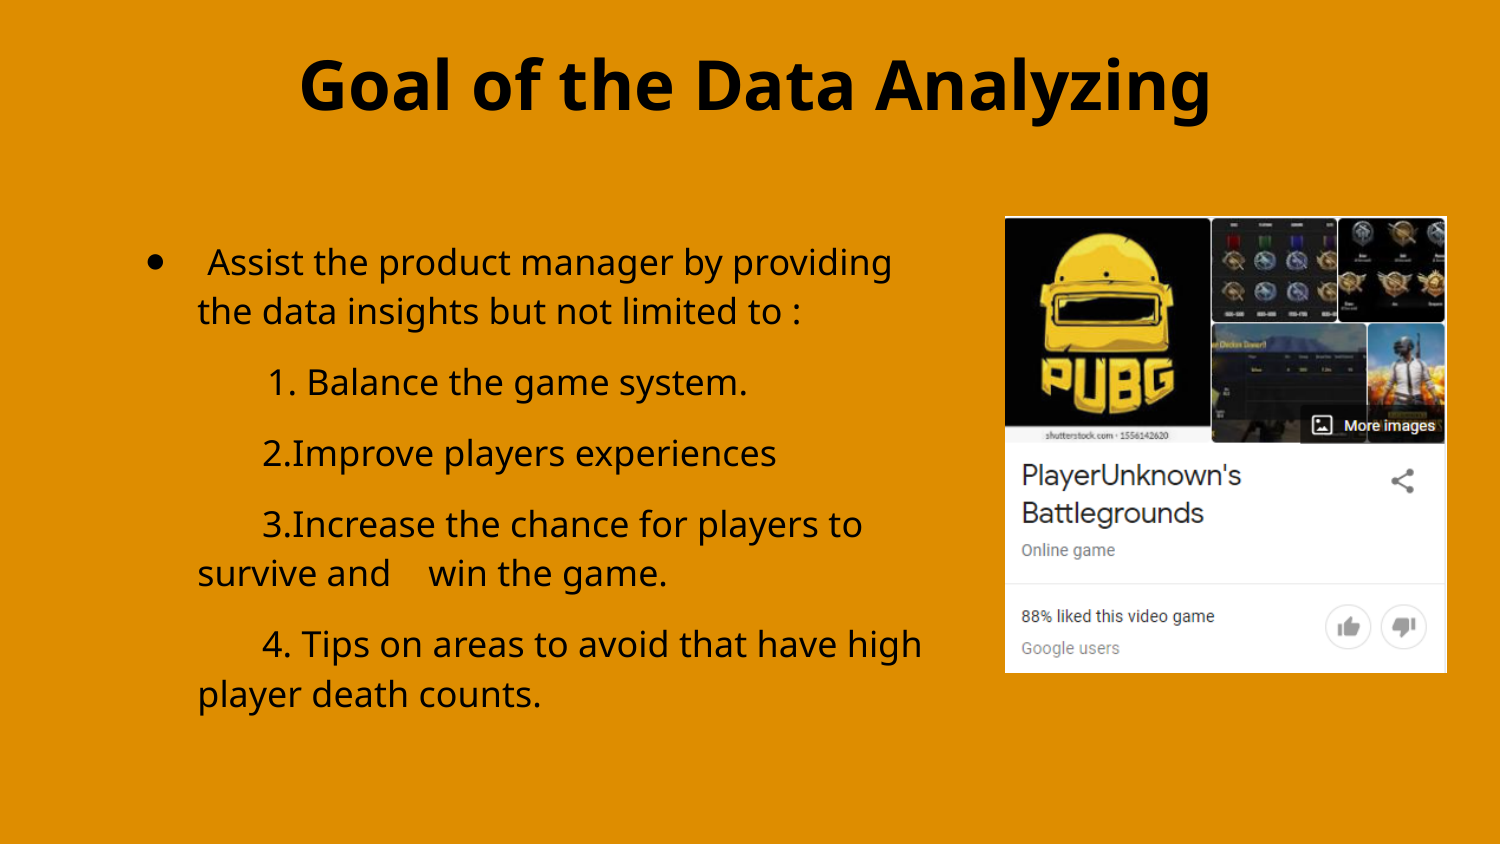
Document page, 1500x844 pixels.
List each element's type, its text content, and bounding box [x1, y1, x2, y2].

list Assist the product manager by providing the data insights but not limited to : 1. Balance the game system. 2.Improve players experiences 3.Increase the chance for players to survive and win the game. 4. Tips on areas to avoid that have high player death counts. [42, 153, 963, 802]
picture [1004, 216, 1447, 673]
title Goal of the Data Analyzing [13, 26, 1411, 142]
